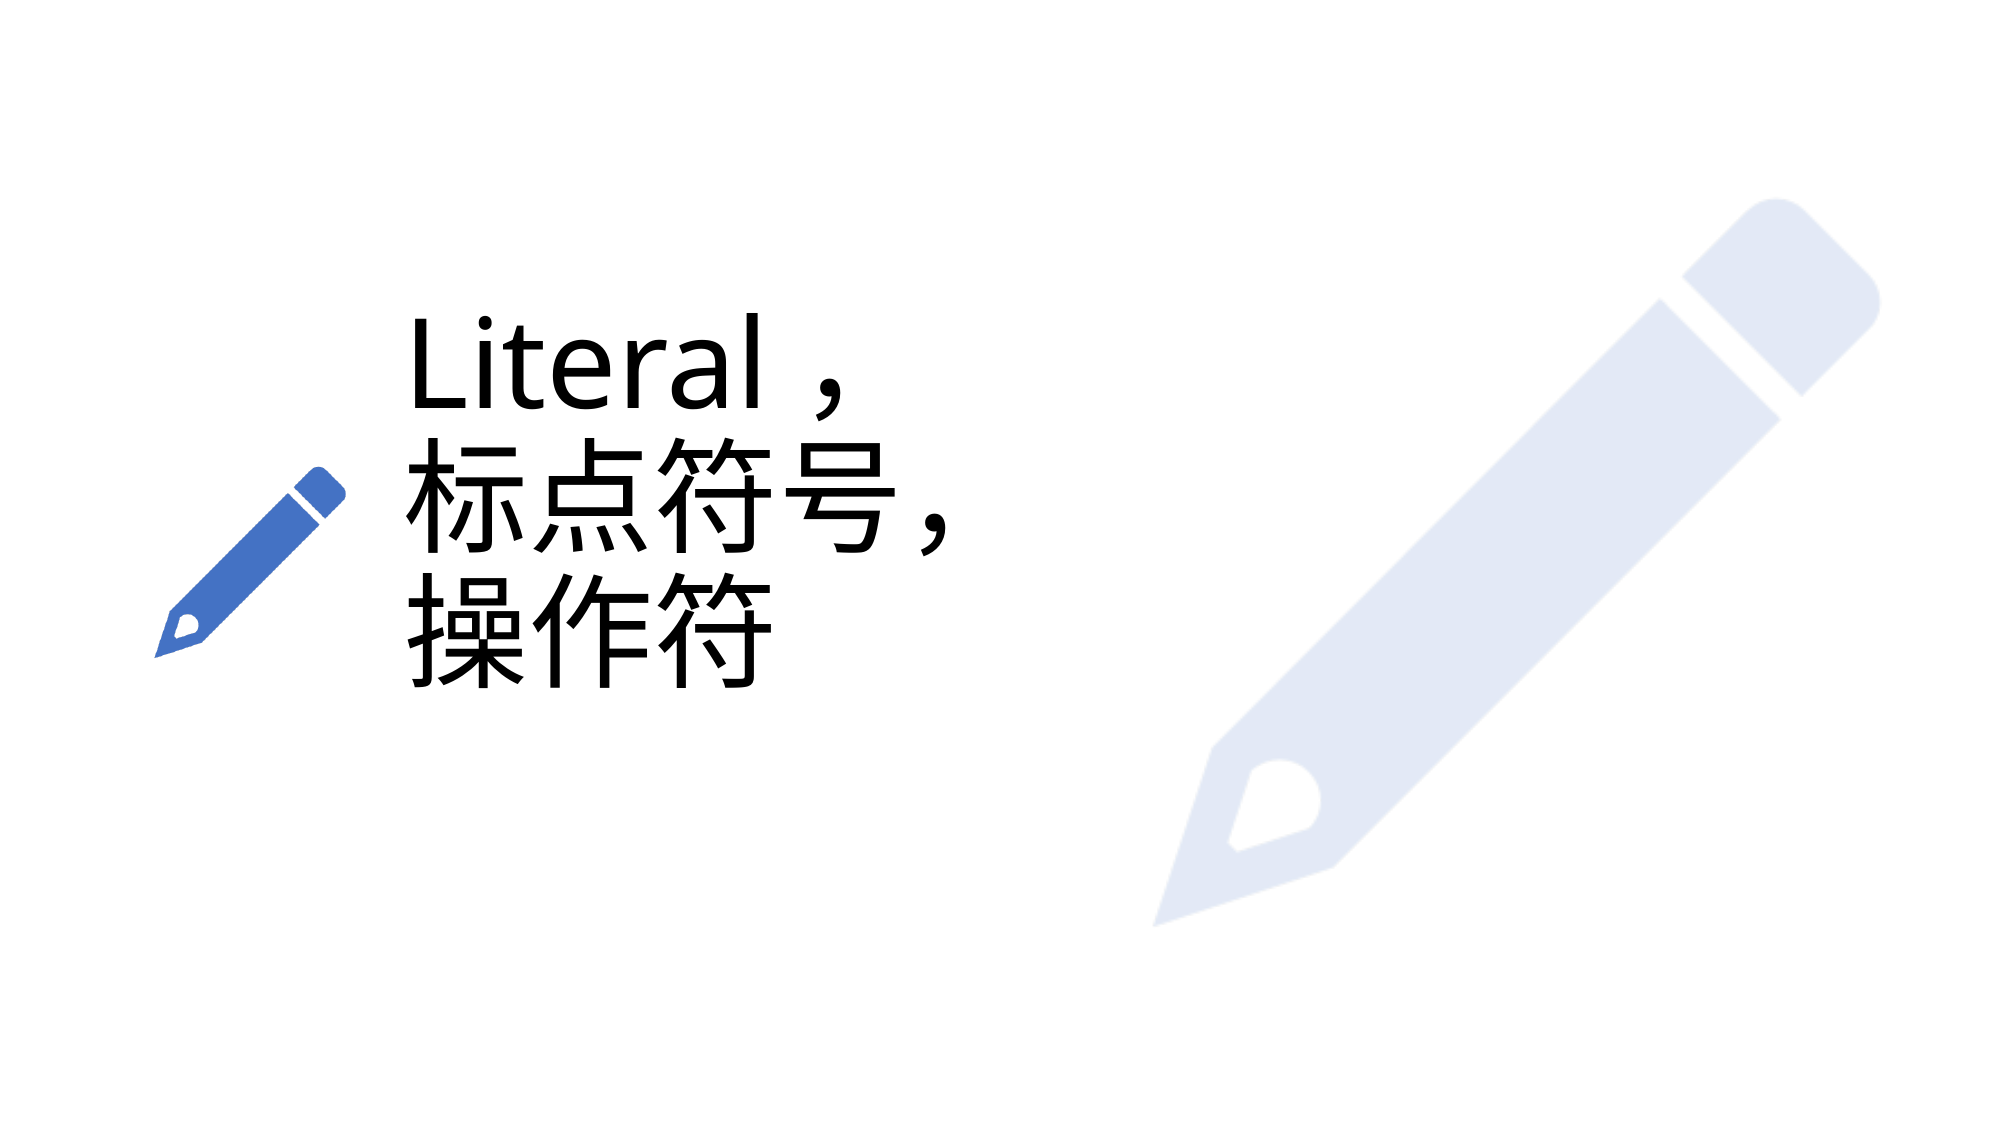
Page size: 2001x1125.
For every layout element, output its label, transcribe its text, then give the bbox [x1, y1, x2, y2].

picture [1089, 133, 1947, 992]
title Literal， 标点符号， 操作符 [388, 239, 1089, 767]
picture [137, 449, 363, 675]
